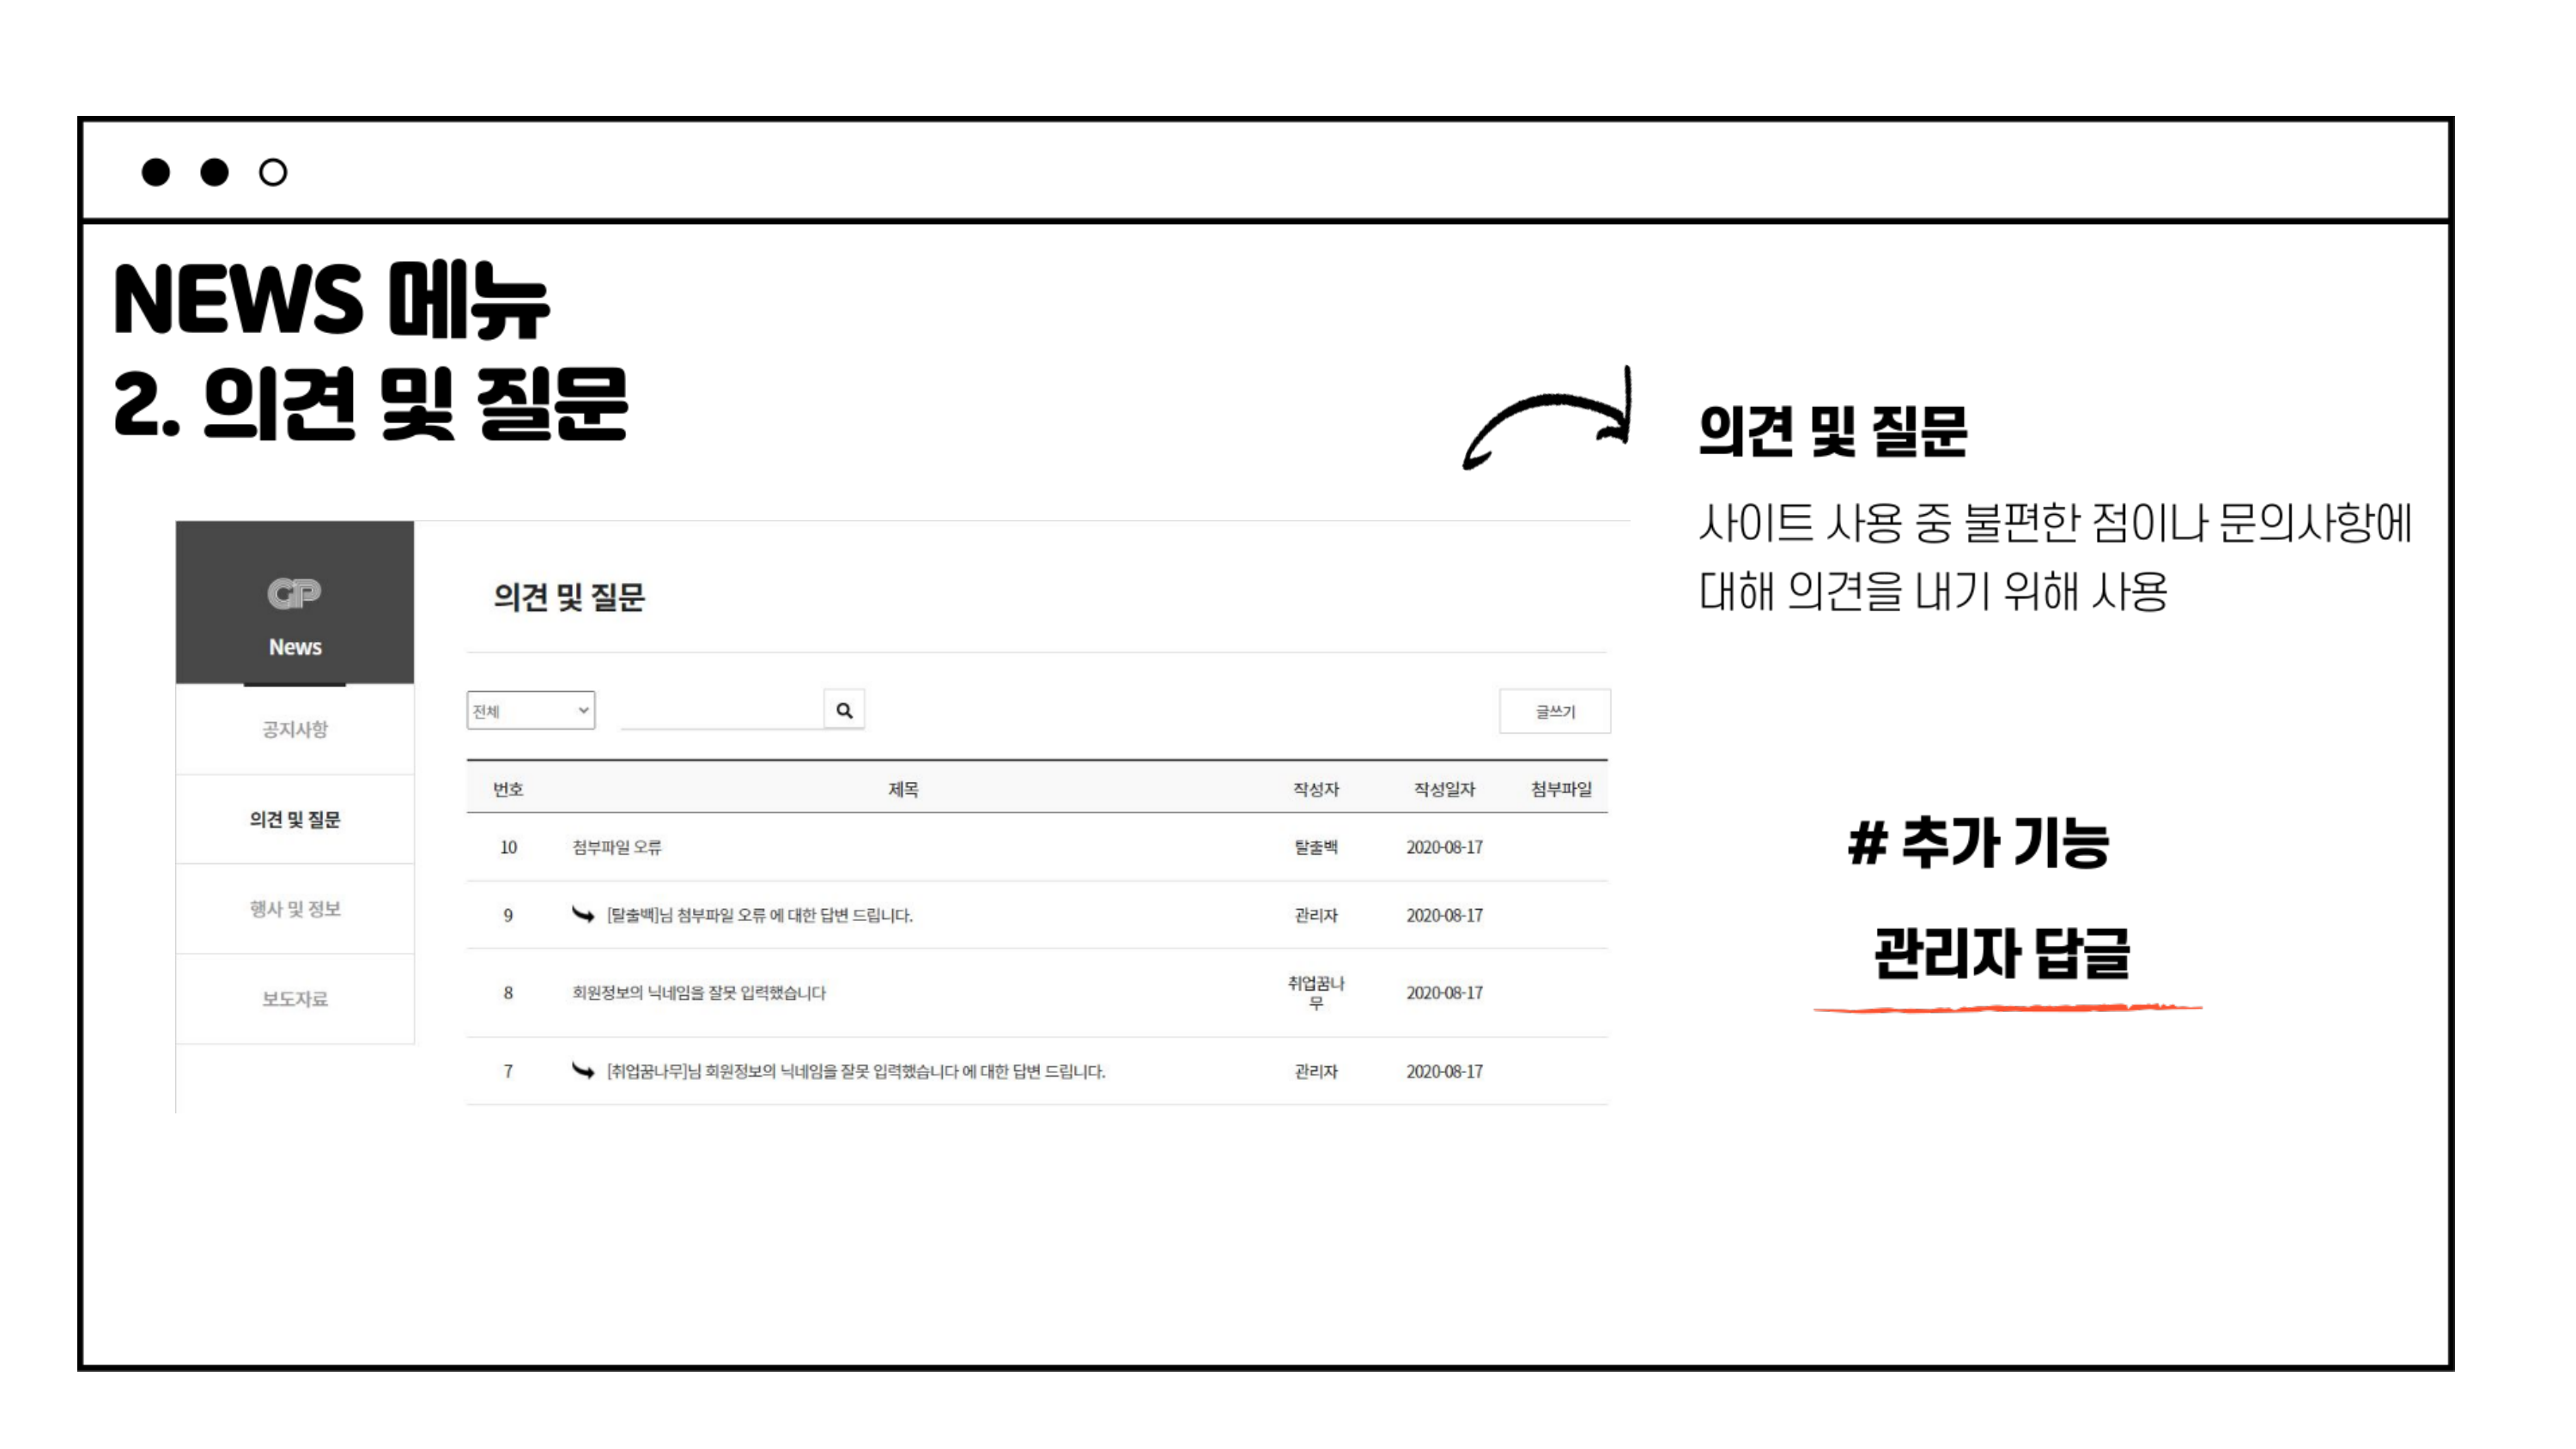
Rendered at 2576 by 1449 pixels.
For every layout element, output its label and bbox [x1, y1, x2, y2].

picture [1688, 385, 2434, 640]
picture [100, 246, 670, 482]
text_box [1482, 343, 1631, 500]
picture [1839, 797, 2136, 904]
text_box [77, 116, 2455, 1372]
text_box [175, 520, 1631, 1113]
picture [1795, 906, 2157, 1014]
text_box [1803, 991, 2219, 1034]
